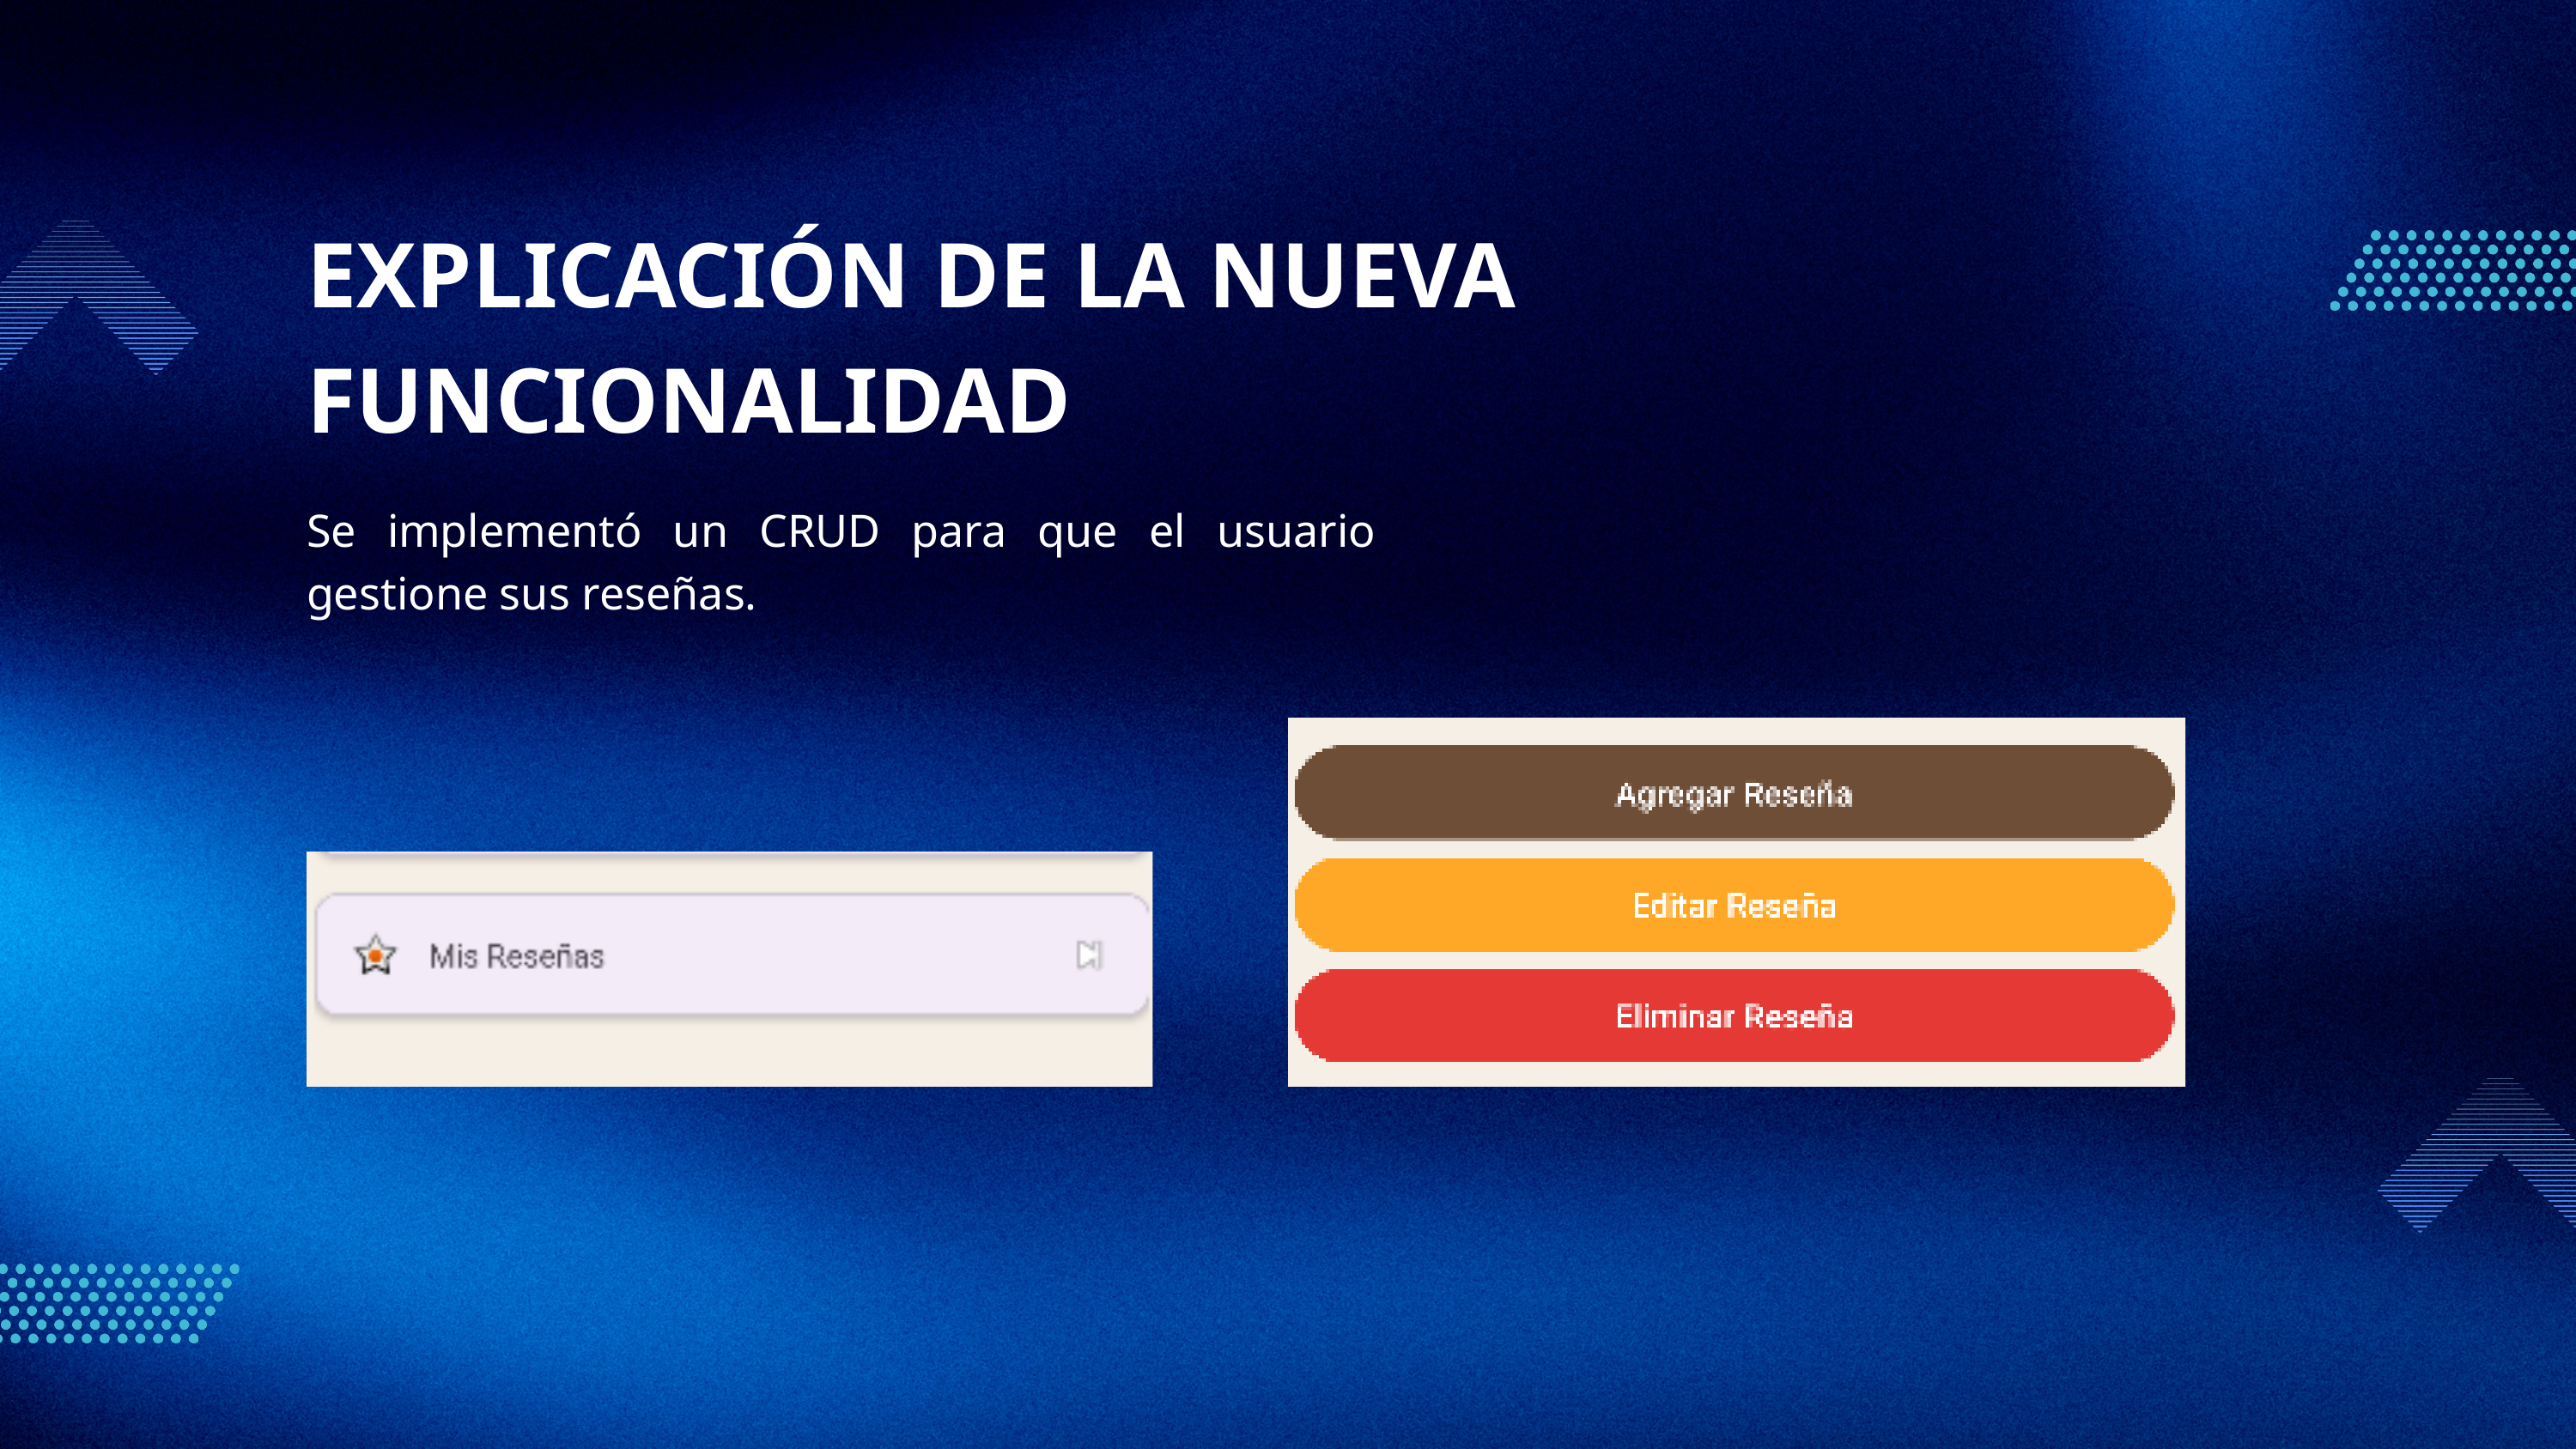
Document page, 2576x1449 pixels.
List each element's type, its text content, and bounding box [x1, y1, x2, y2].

text_box [2377, 1074, 2576, 1233]
text_box [307, 852, 1153, 1087]
text_box Se implementó un CRUD para que el usuario gestione sus reseñas. [306, 494, 1376, 620]
text_box [1287, 718, 2186, 1087]
text_box EXPLICACIÓN DE LA NUEVA FUNCIONALIDAD [307, 200, 1637, 451]
text_box [0, 216, 199, 375]
text_box [0, 0, 2576, 1449]
text_box [0, 1264, 240, 1343]
text_box [2330, 230, 2576, 311]
